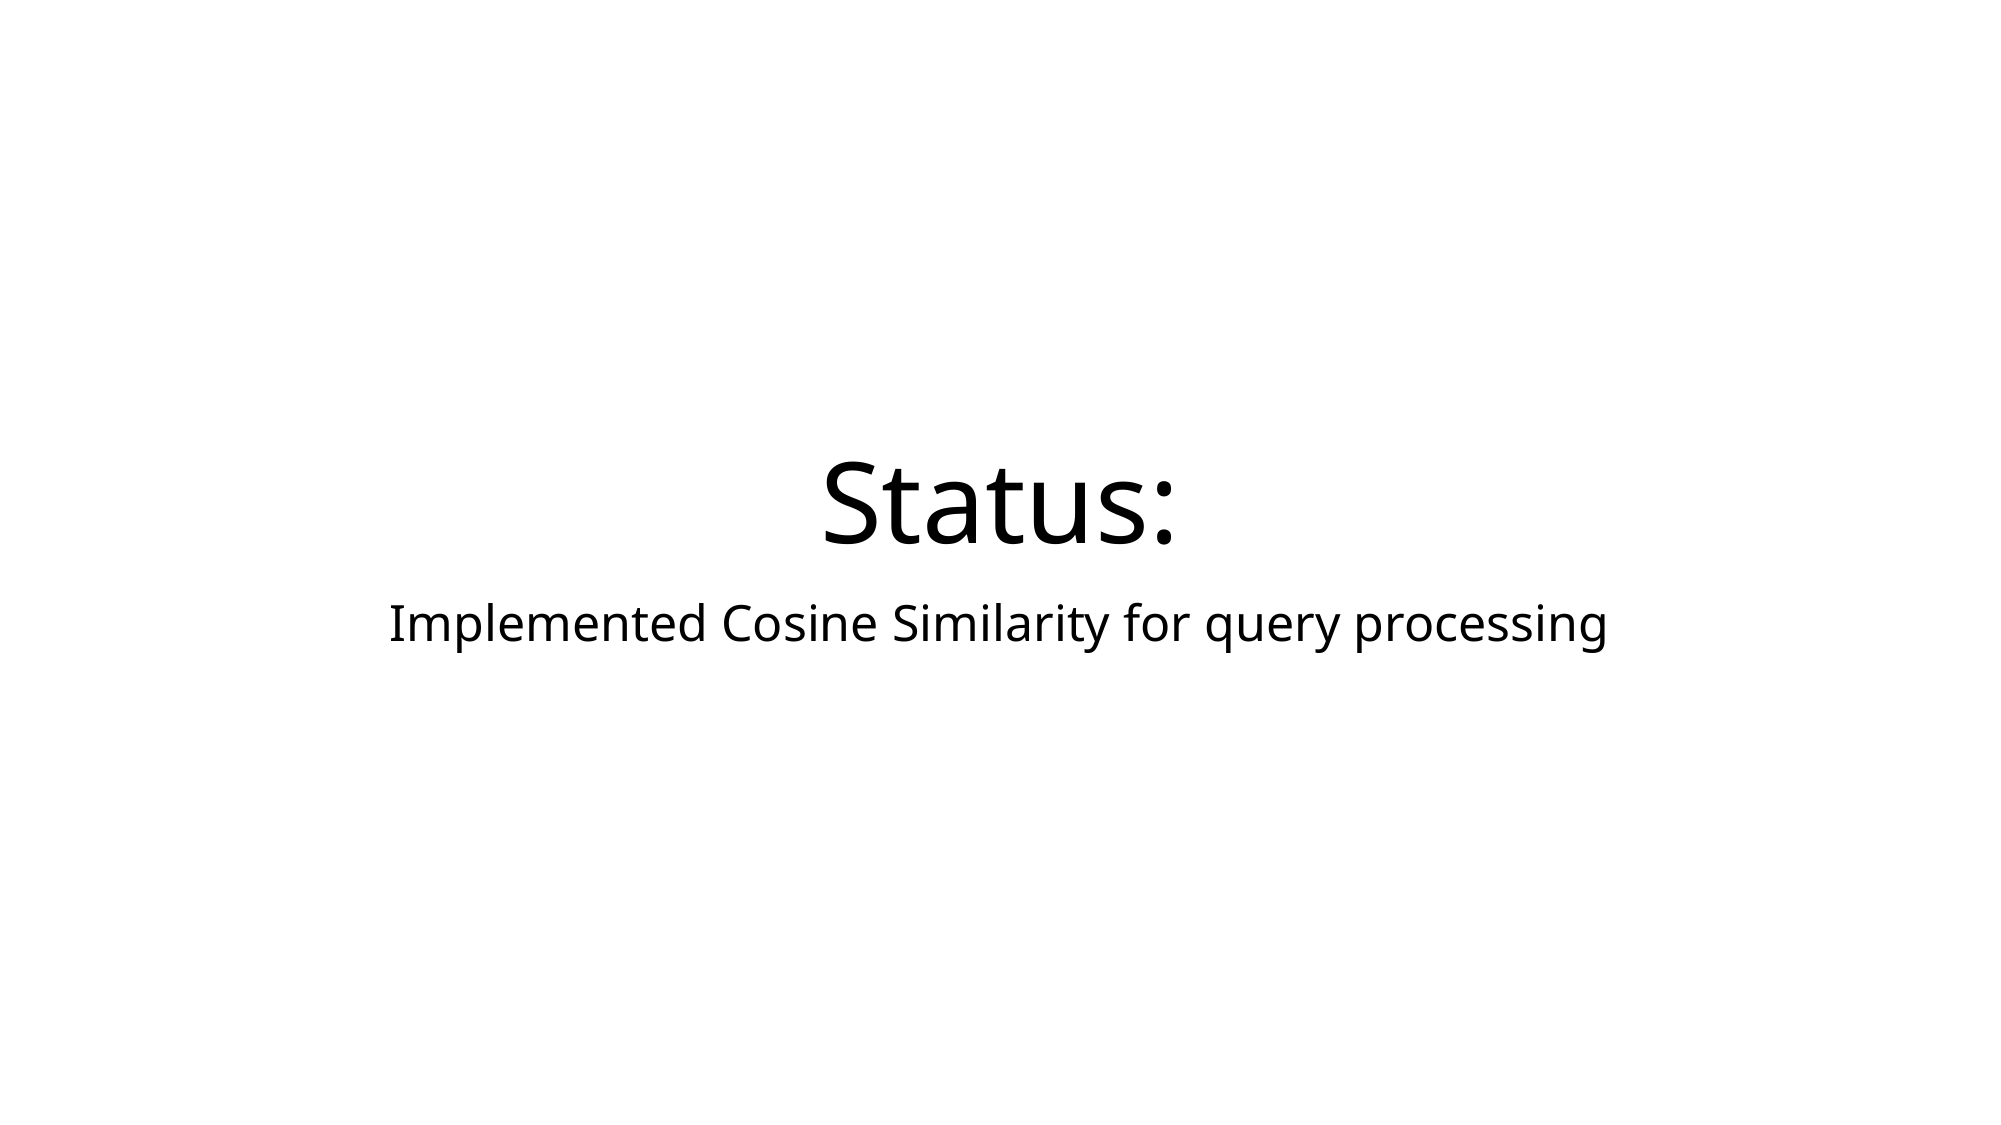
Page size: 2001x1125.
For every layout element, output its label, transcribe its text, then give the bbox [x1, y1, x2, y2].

subtitle Implemented Cosine Similarity for query processing [249, 590, 1750, 863]
title Status: [249, 184, 1750, 576]
